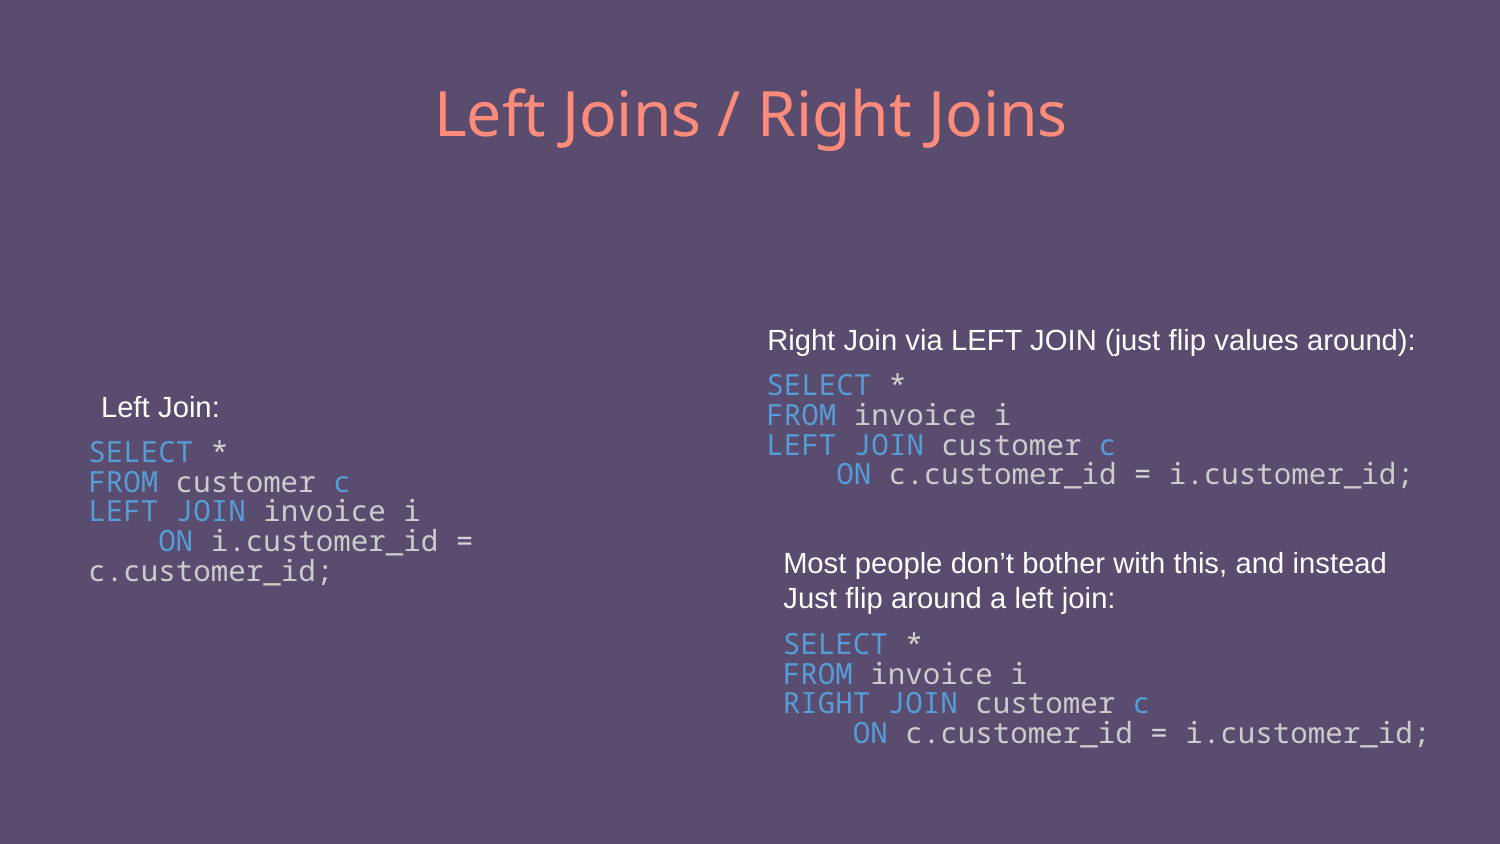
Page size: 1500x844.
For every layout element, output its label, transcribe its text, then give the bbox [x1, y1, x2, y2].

text_box Left Join: [86, 380, 236, 431]
text_box SELECT * FROM customer c LEFT JOIN invoice i ON i.customer_id = c.customer_id; [73, 431, 732, 595]
text_box SELECT * FROM invoice i LEFT JOIN customer c ON c.customer_id = i.customer_id; [751, 364, 1500, 498]
text_box Most people don’t bother with this, and instead Just flip around a left join: [768, 537, 1412, 622]
text_box SELECT * FROM invoice i RIGHT JOIN customer c ON c.customer_id = i.customer_id; [768, 623, 1500, 757]
title Left Joins / Right Joins [116, 58, 1387, 153]
text_box Right Join via LEFT JOIN (just flip values around): [752, 313, 1433, 364]
